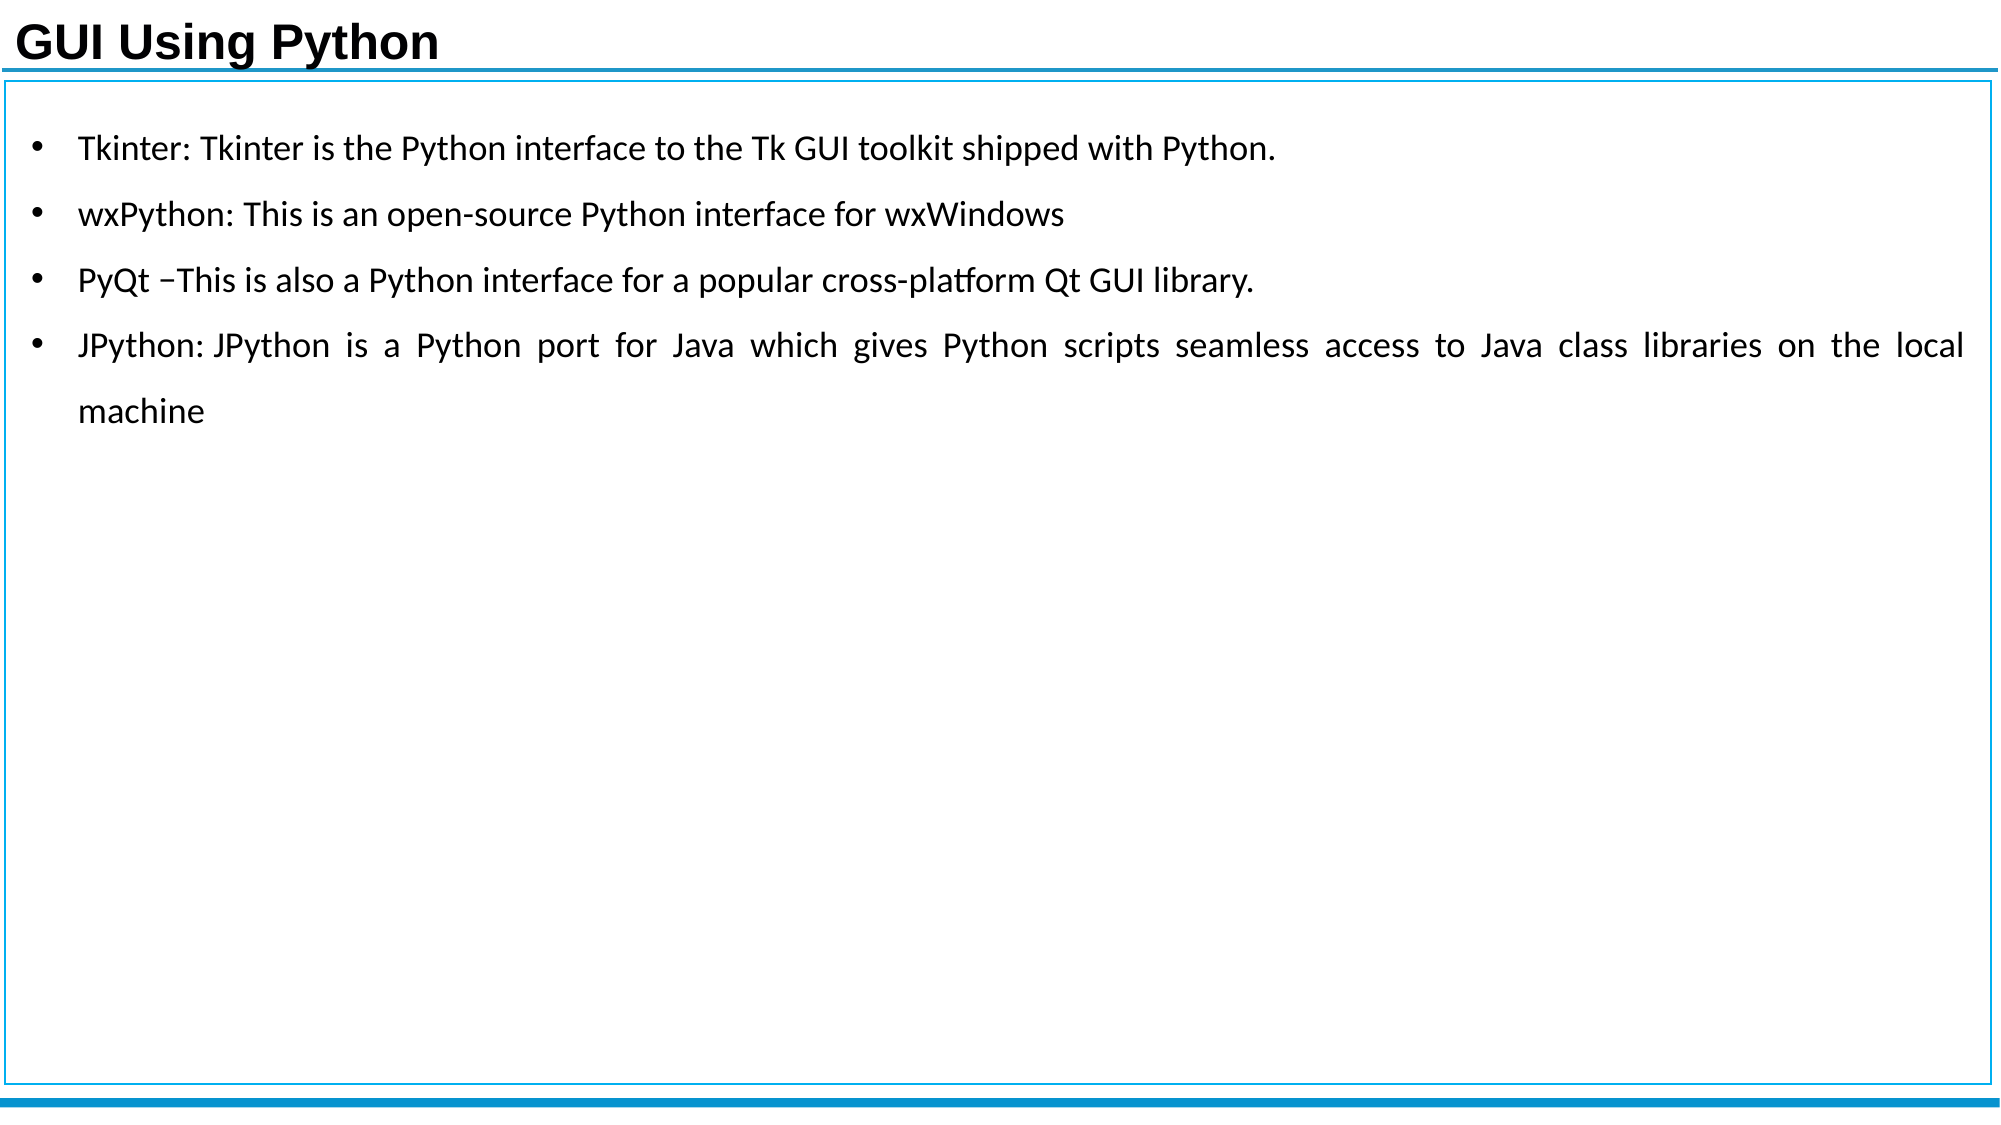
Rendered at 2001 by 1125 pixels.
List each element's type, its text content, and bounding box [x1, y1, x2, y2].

text_box GUI Using Python [12, 9, 1266, 70]
text_box [0, 1098, 2000, 1108]
text_box [5, 80, 1991, 1085]
text_box Tkinter: Tkinter is the Python interface to the Tk GUI toolkit shipped with Python. wxPython: This is an open-source Python interface for wxWindows PyQt −This is also a Python interface for a popular cross-platform Qt GUI library. JPython: JPython is a Python port for Java which gives Python scripts seamless access to Java class libraries on the local machine [31, 102, 1969, 496]
